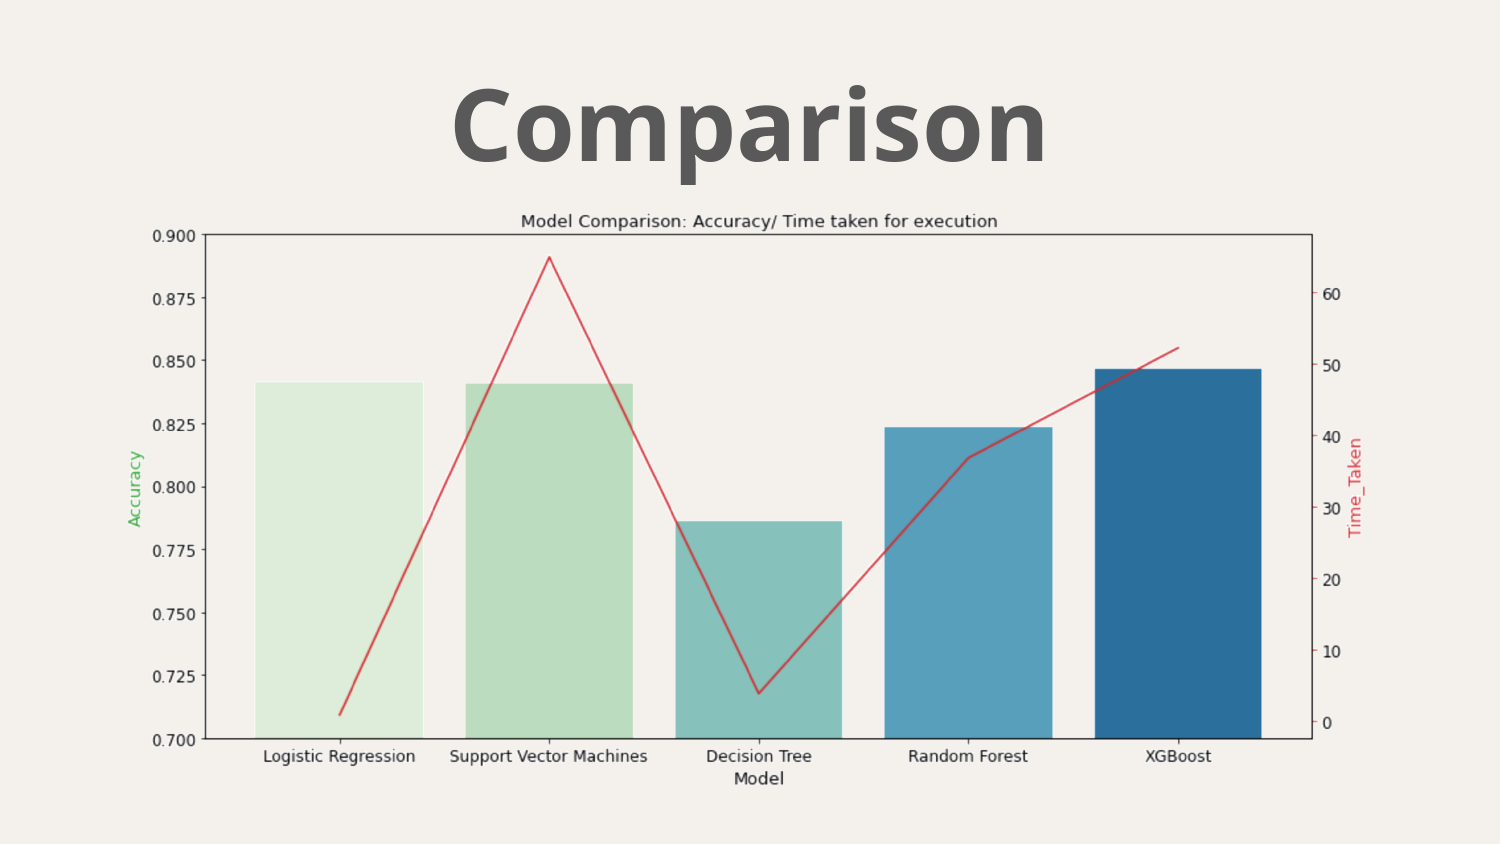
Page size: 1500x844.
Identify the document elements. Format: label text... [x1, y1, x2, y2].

picture [115, 199, 1385, 800]
title Comparison [322, 44, 1178, 197]
